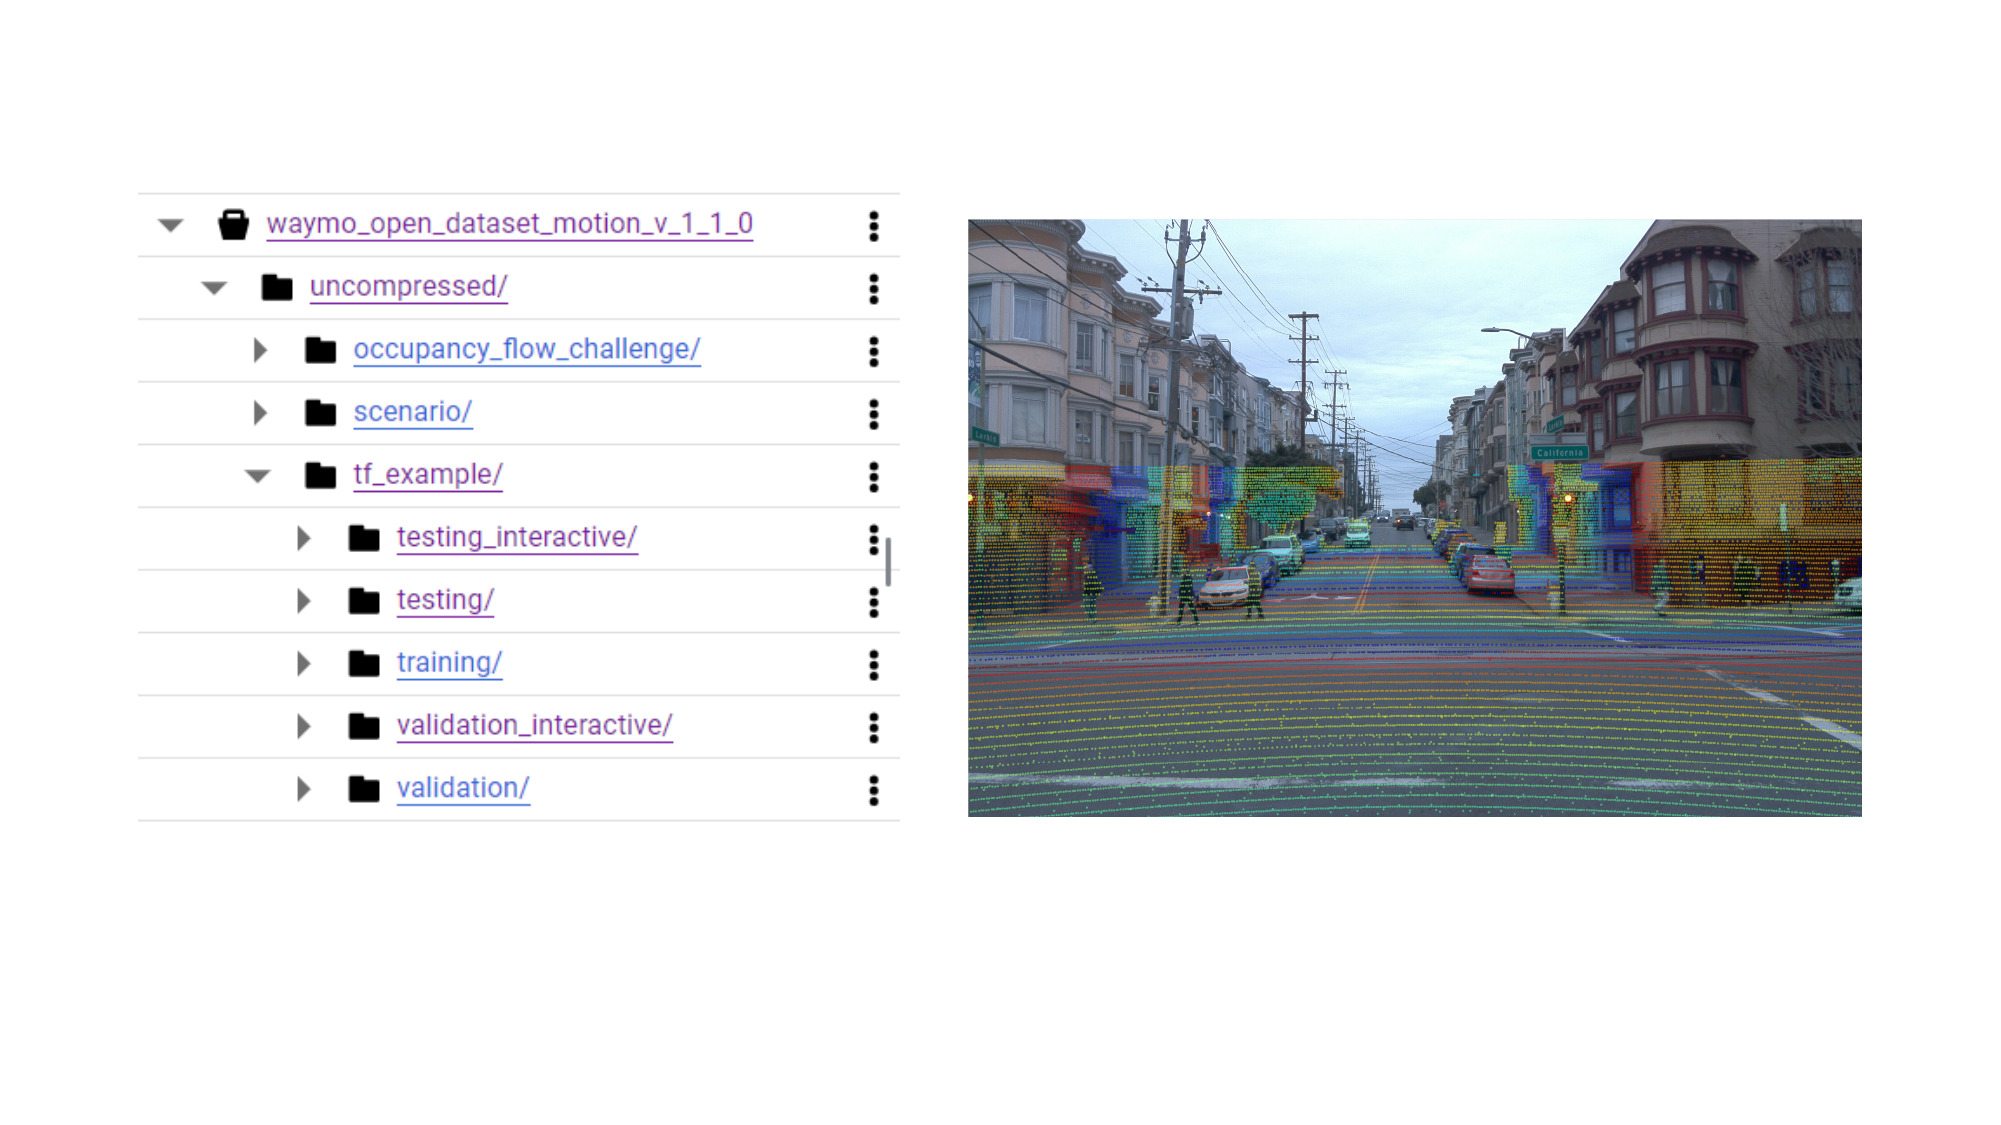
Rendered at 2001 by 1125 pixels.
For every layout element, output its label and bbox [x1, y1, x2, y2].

subtitle [896, 590, 1750, 863]
title [903, 184, 1750, 576]
picture [968, 219, 1862, 817]
picture [138, 181, 901, 855]
